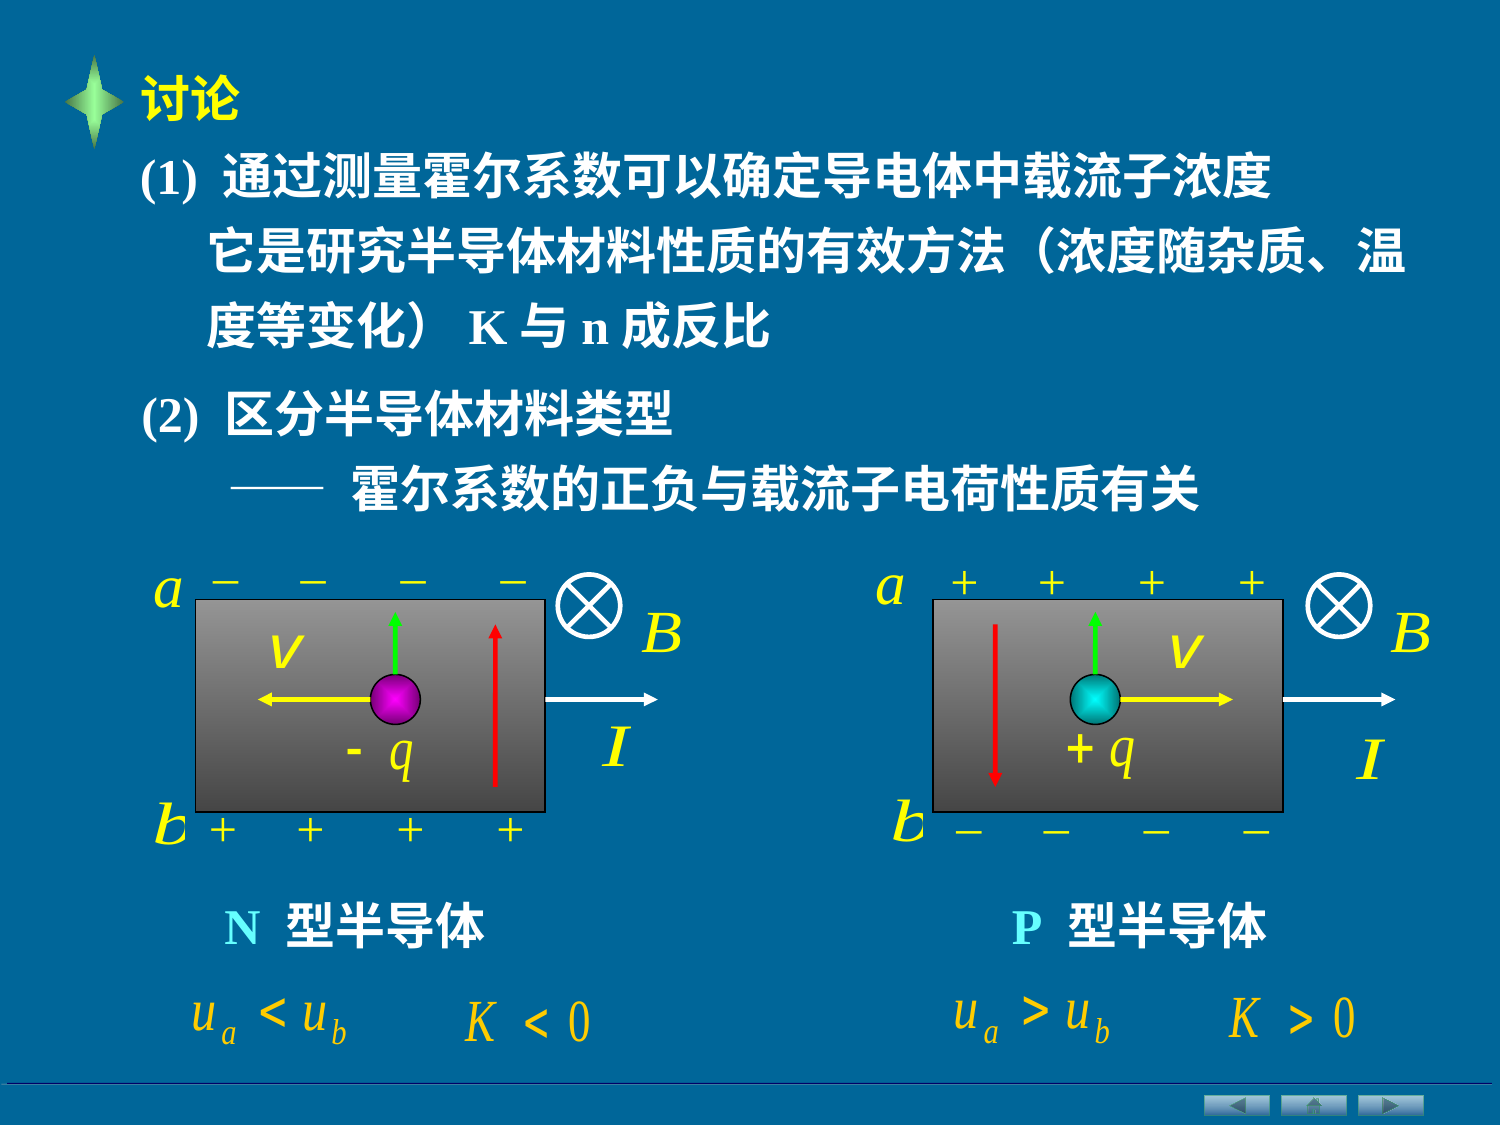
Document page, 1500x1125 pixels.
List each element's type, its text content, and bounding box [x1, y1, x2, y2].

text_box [1061, 729, 1142, 785]
text_box [257, 693, 371, 706]
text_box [197, 536, 542, 613]
text_box [1120, 693, 1233, 706]
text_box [189, 978, 353, 1051]
text_box N 型半导体 [209, 887, 620, 963]
text_box [1070, 674, 1121, 725]
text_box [918, 549, 1282, 625]
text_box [271, 633, 311, 674]
text_box [932, 632, 995, 812]
text_box P 型半导体 [997, 887, 1412, 963]
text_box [596, 721, 631, 770]
text_box [370, 674, 421, 725]
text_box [151, 797, 185, 850]
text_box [460, 994, 601, 1047]
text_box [1351, 733, 1385, 783]
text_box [635, 599, 683, 656]
text_box 讨论 [125, 59, 396, 135]
text_box [195, 611, 546, 812]
text_box (1) 通过测量霍尔系数可以确定导电体中载流子浓度 [124, 137, 1488, 213]
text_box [941, 786, 1285, 863]
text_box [342, 736, 423, 788]
picture [546, 694, 645, 699]
text_box [489, 624, 502, 787]
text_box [176, 796, 540, 872]
text_box [1282, 693, 1396, 706]
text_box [1385, 599, 1432, 656]
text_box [1171, 633, 1210, 674]
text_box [557, 574, 621, 638]
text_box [149, 574, 188, 613]
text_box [1224, 990, 1365, 1043]
text_box [389, 619, 402, 675]
text_box (2) 区分半导体材料类型 [126, 374, 798, 450]
text_box [545, 693, 658, 706]
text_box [888, 794, 923, 847]
text_box [64, 54, 124, 150]
text_box [996, 630, 1283, 785]
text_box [951, 977, 1115, 1049]
picture [546, 700, 645, 705]
text_box [989, 632, 1002, 785]
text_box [871, 571, 910, 610]
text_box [1307, 574, 1371, 638]
text_box 它是研究半导体材料性质的有效方法（浓度随杂质、温度等变化）K与n成反比 [191, 213, 1463, 363]
text_box —— 霍尔系数的正负与载流子电荷性质有关 [212, 449, 1436, 525]
